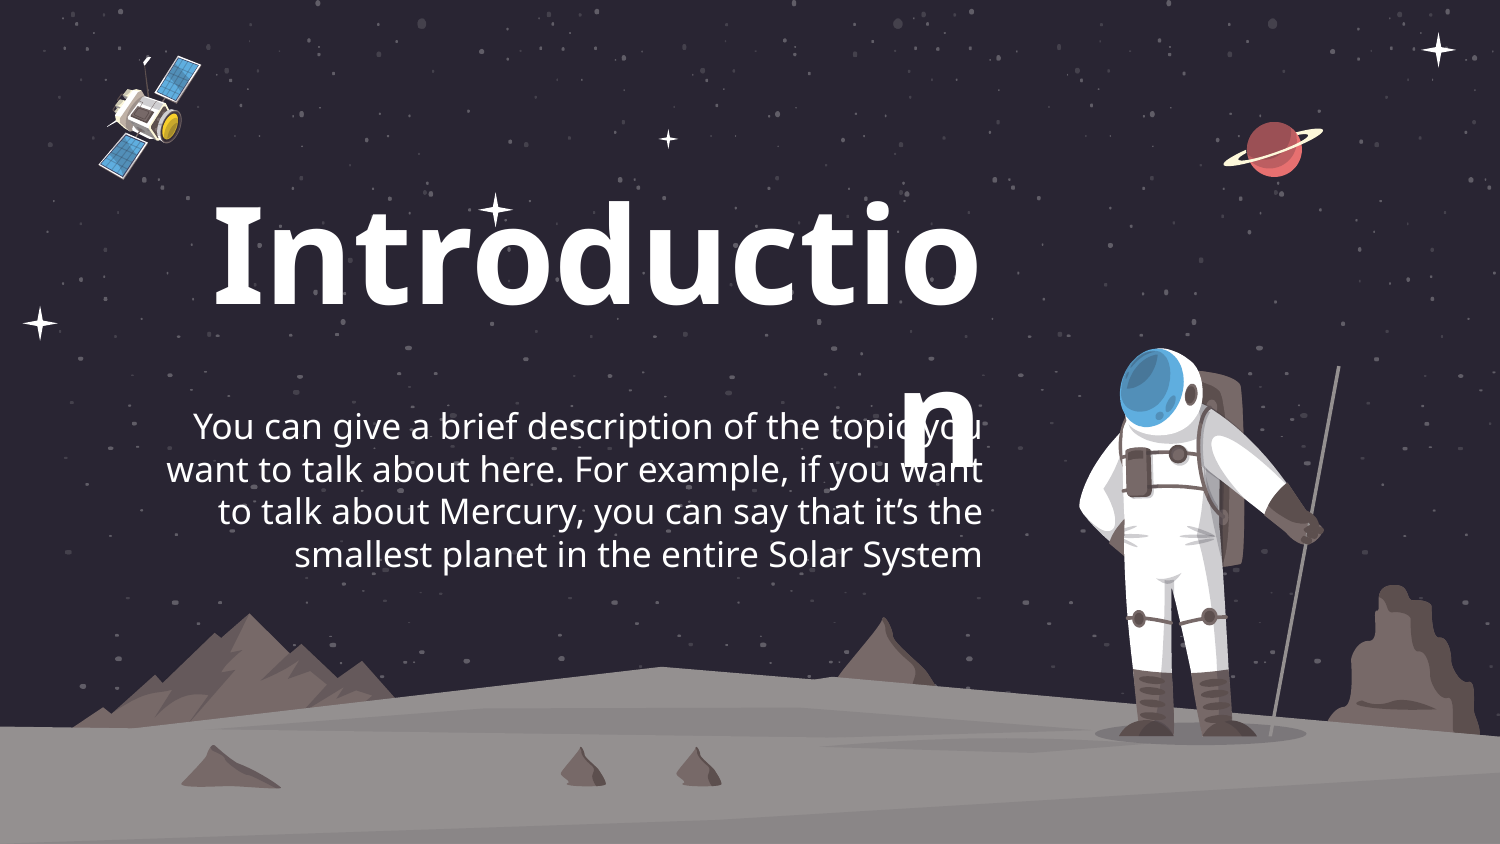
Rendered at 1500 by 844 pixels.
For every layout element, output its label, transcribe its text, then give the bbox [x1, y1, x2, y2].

text_box [658, 128, 679, 149]
title Introduction [115, 264, 999, 399]
subtitle You can give a brief description of the topic you want to talk about here. For example, if you want to talk about Mercury, you can say that it’s the smallest planet in the entire Solar System [115, 399, 999, 580]
text_box [477, 192, 514, 228]
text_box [1223, 121, 1324, 178]
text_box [1079, 348, 1341, 746]
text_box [98, 55, 202, 181]
